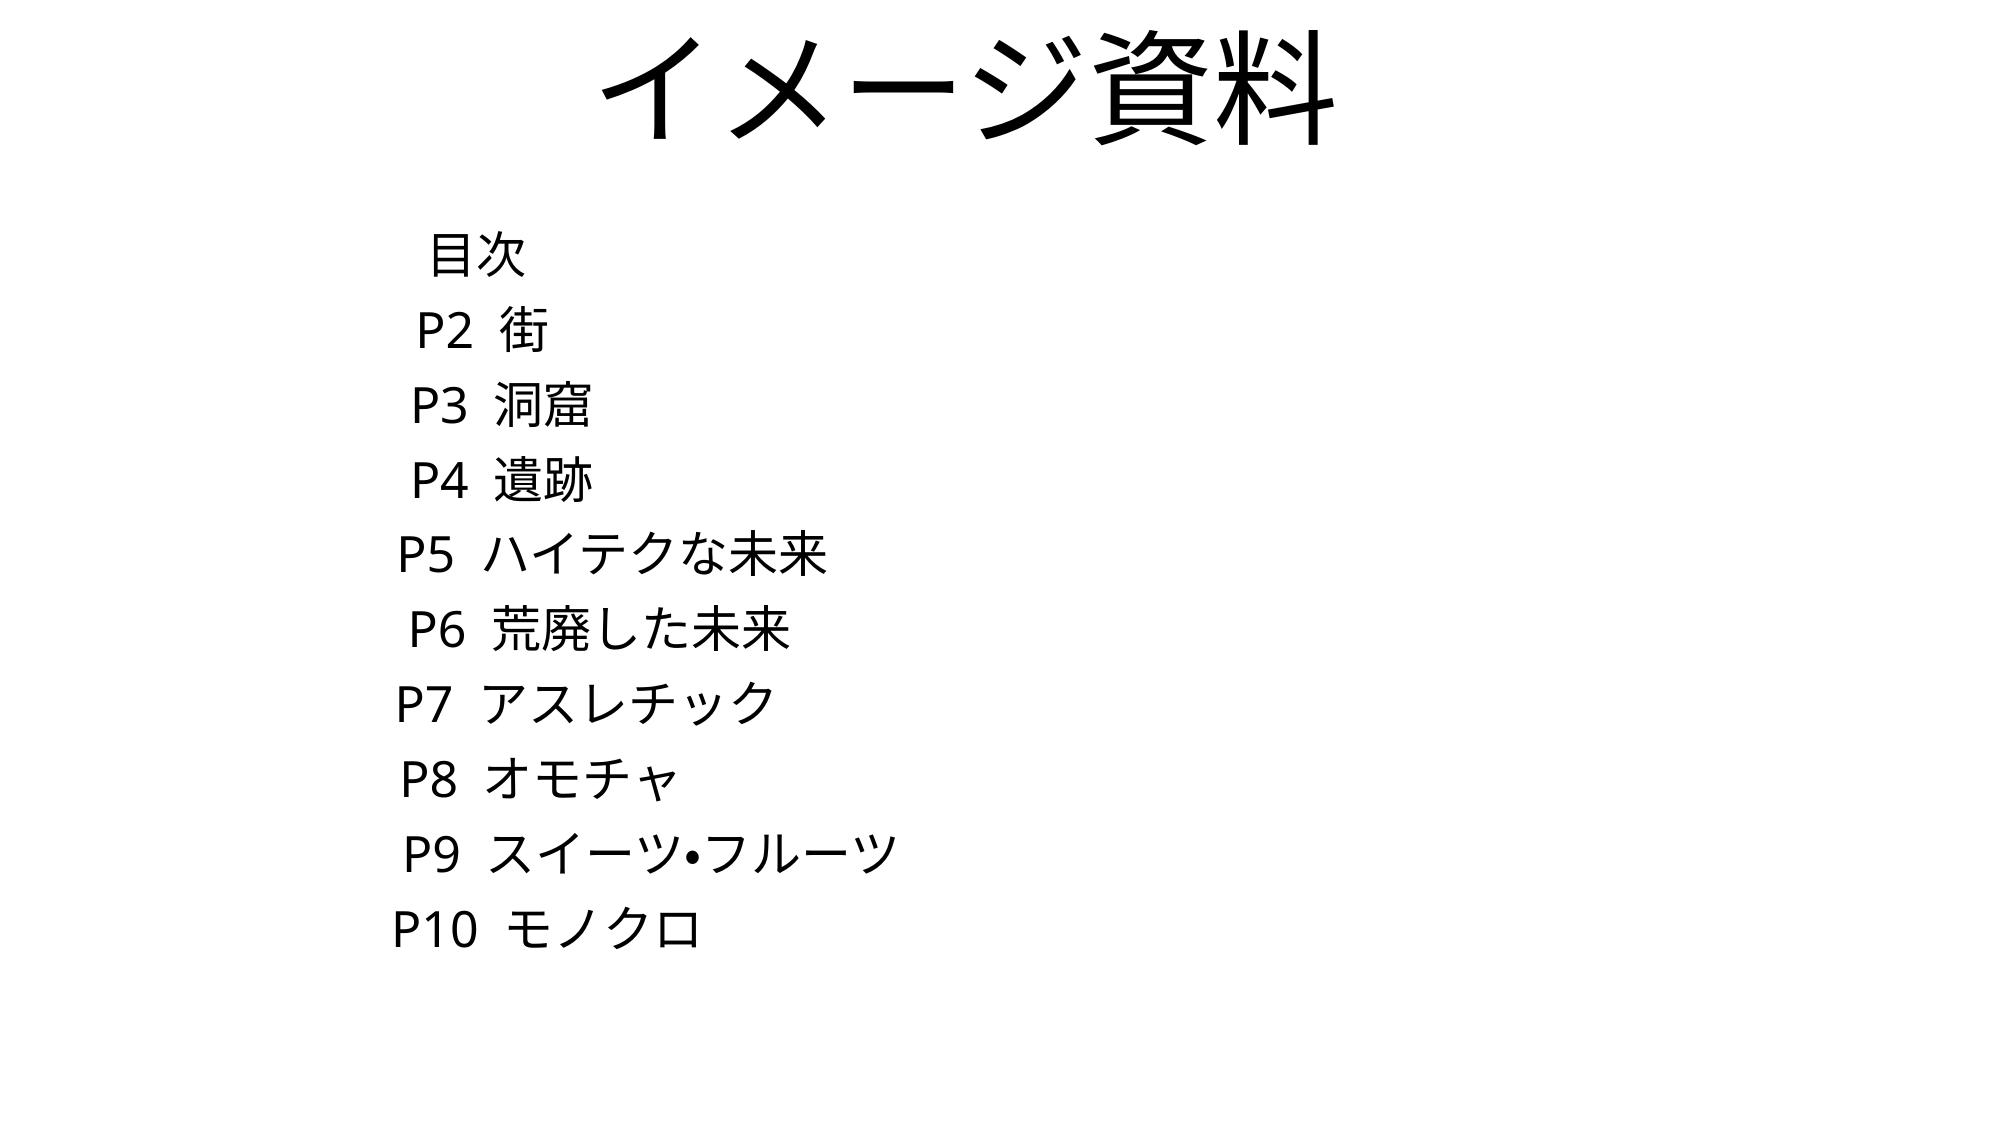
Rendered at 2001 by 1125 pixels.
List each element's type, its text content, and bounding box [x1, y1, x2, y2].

subtitle 目次 P2 街 P3 洞窟 P4 遺跡 P5 ハイテクな未来 P6 荒廃した未来 P7 アスレチック P8 オモチャ P9 スイーツ・フルーツ P10 モノクロ [0, 222, 965, 1015]
title イメージ資料 [214, 0, 1715, 170]
